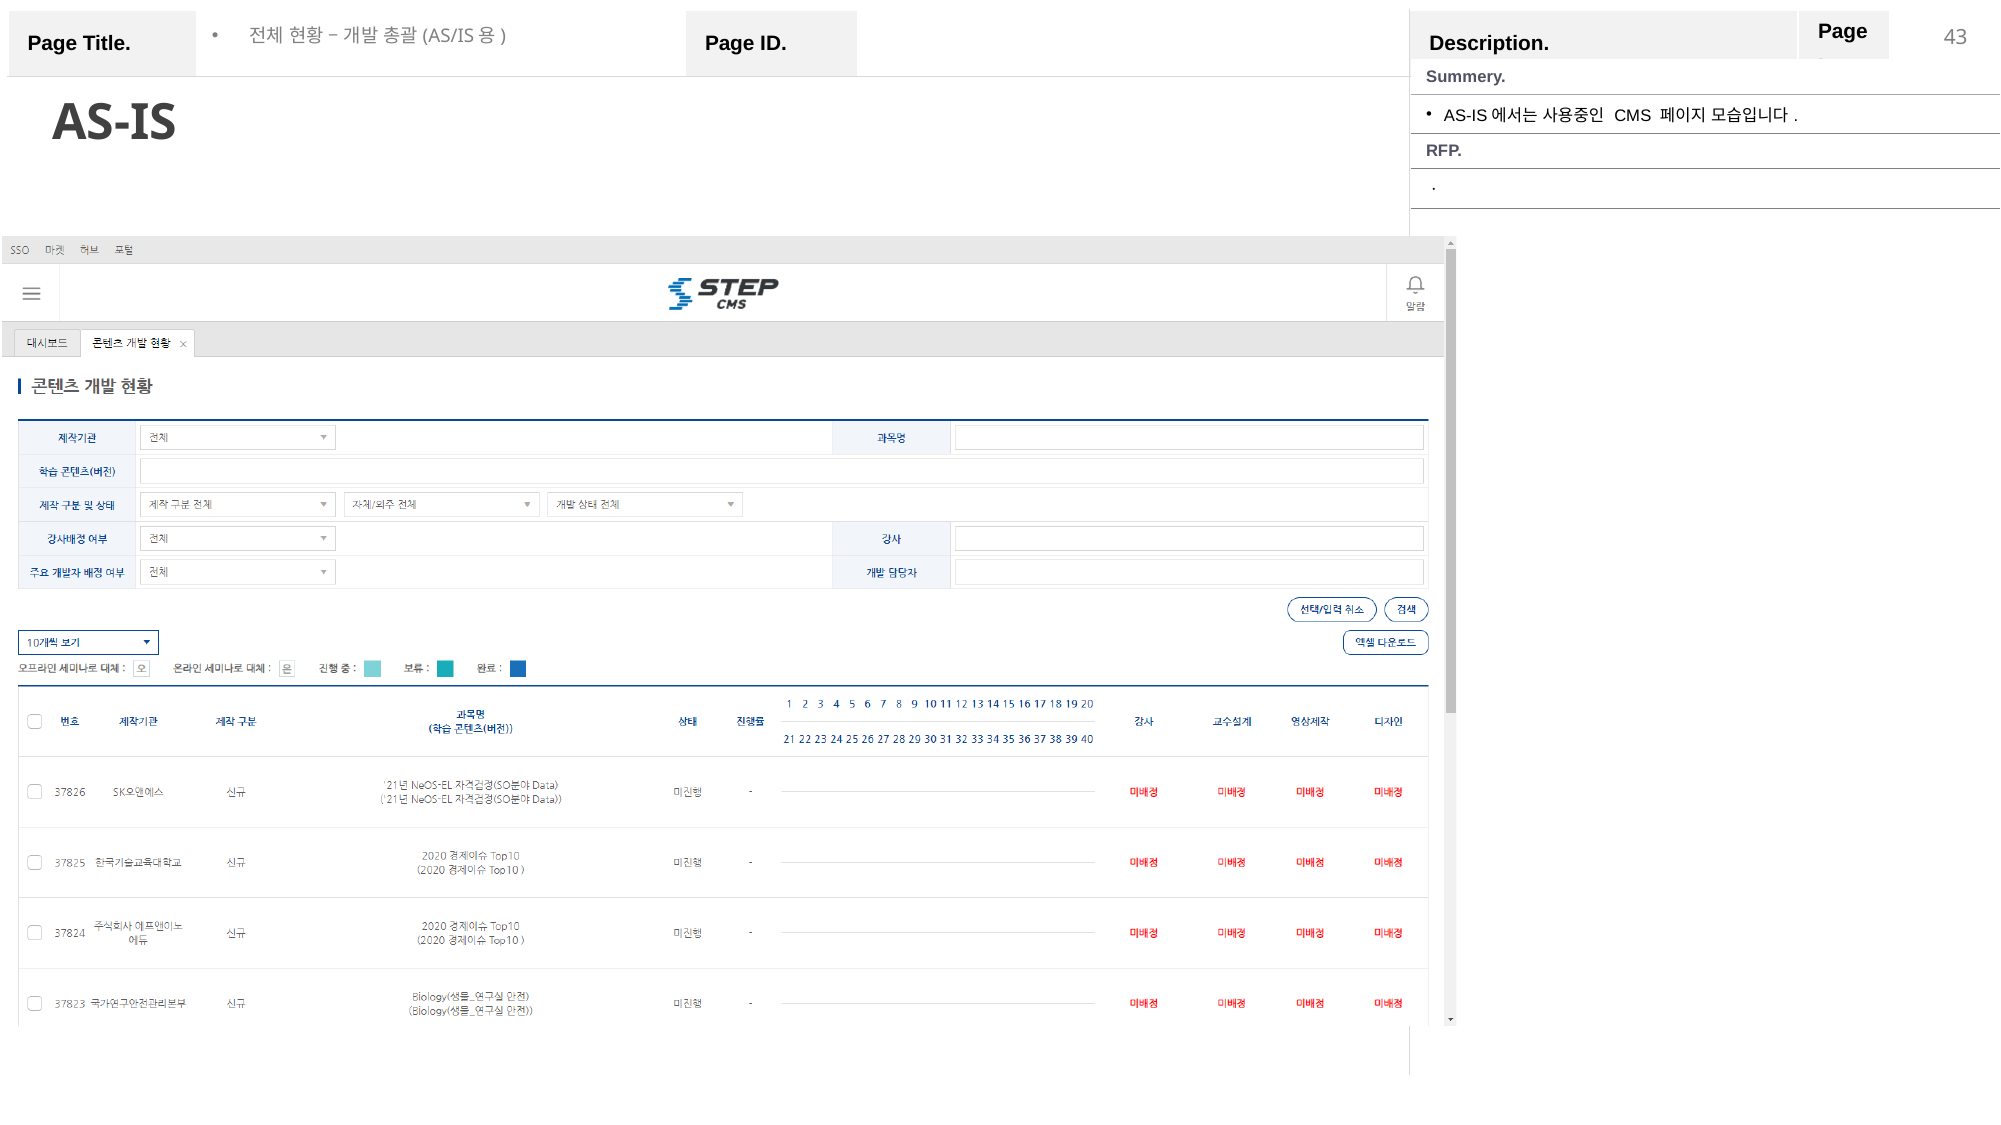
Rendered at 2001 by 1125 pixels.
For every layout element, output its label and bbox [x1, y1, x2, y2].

table_header [1411, 59, 2000, 94]
picture [2, 236, 1457, 1026]
text_box [37, 82, 193, 158]
list [196, 18, 684, 55]
table_cell [1411, 95, 2000, 133]
table_cell [1411, 134, 2000, 168]
table_cell [1411, 169, 2000, 208]
